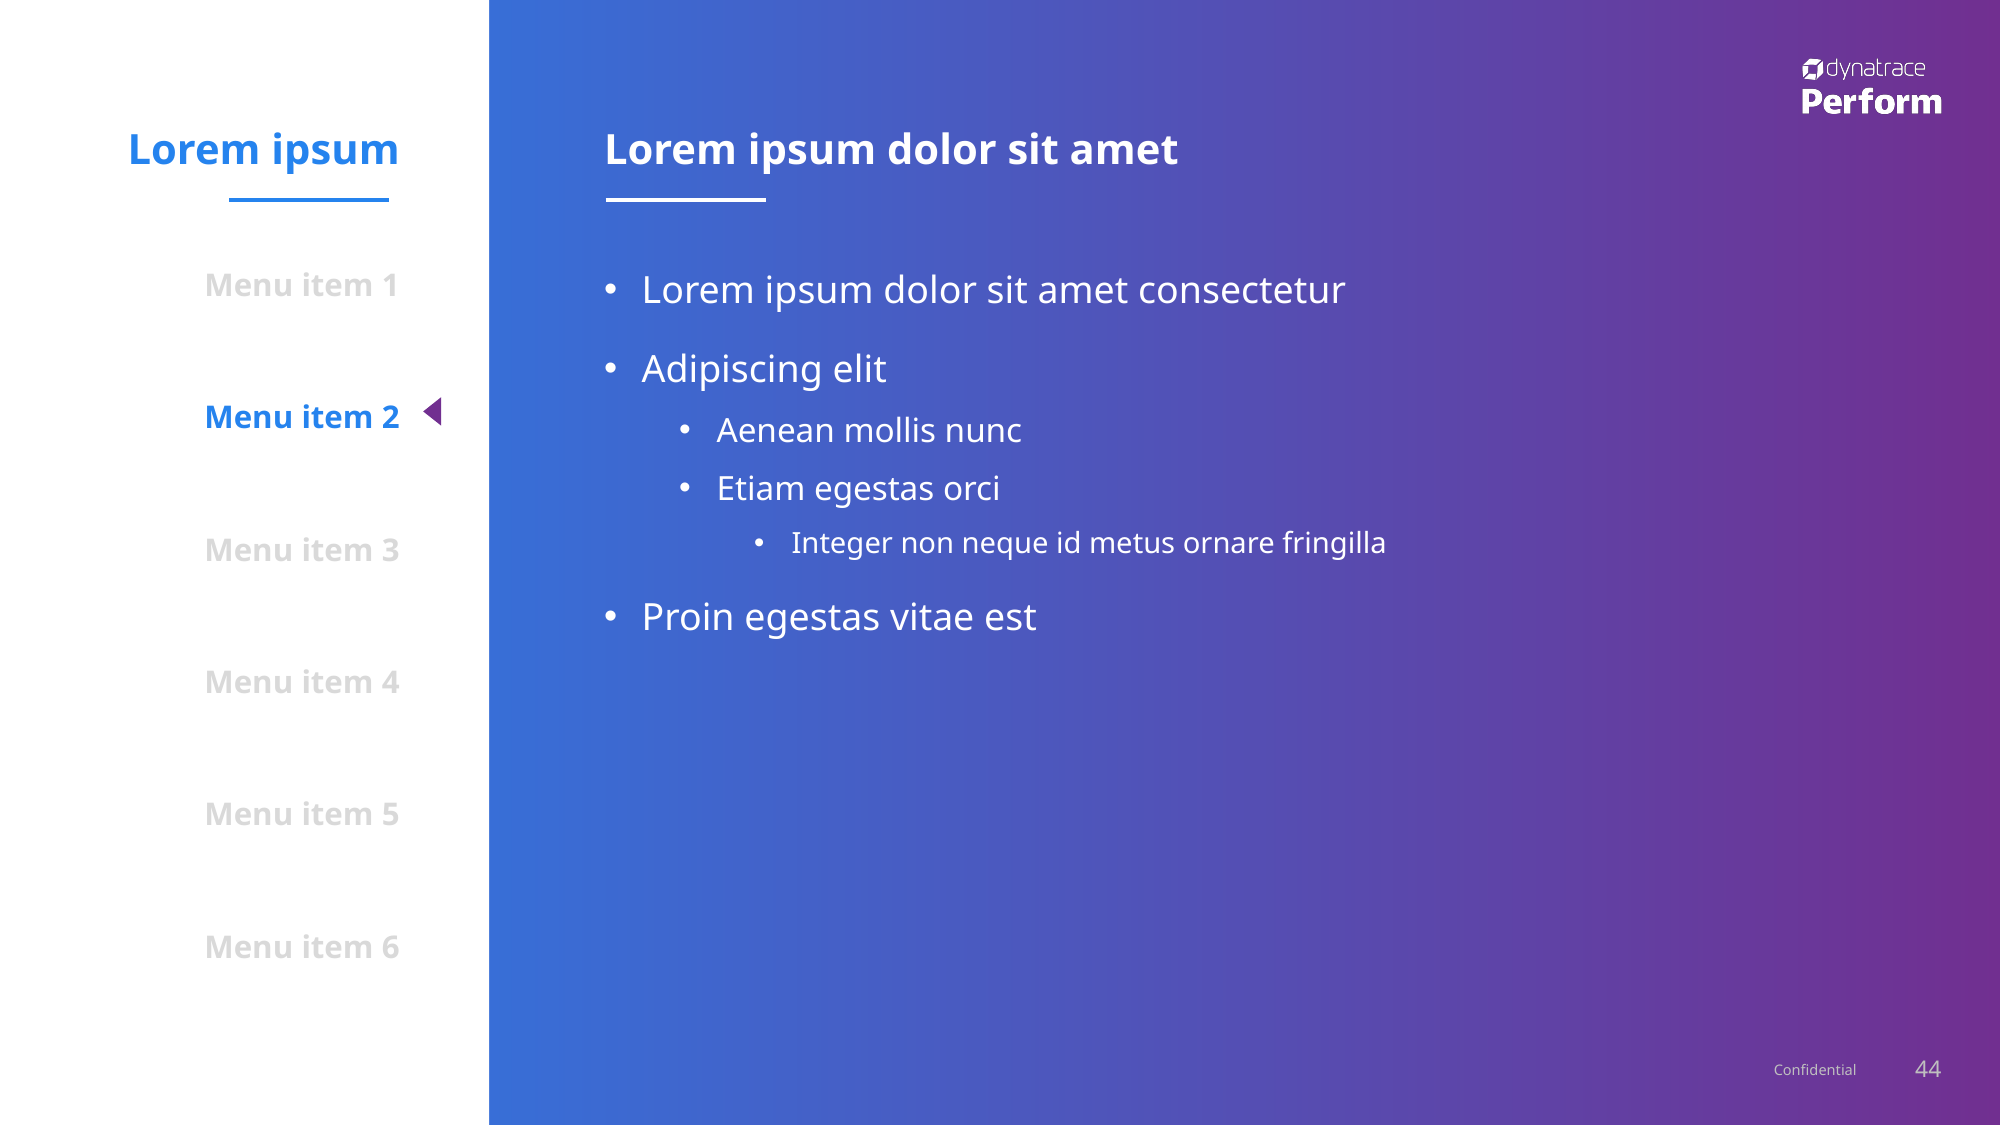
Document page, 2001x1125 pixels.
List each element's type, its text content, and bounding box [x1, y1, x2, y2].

list Lorem ipsum [73, 59, 415, 181]
picture [1797, 51, 1945, 125]
title Lorem ipsum dolor sit amet [589, 59, 1863, 181]
list Menu item 1 Menu item 2 Menu item 3 Menu item 4 Menu item 5 Menu item 6 [73, 249, 415, 1125]
list Lorem ipsum dolor sit amet consectetur Adipiscing elit Aenean mollis nunc Etiam egestas orci Integer non neque id metus ornare fringilla Proin egestas vitae est [589, 249, 1863, 1014]
text_box [422, 396, 442, 427]
